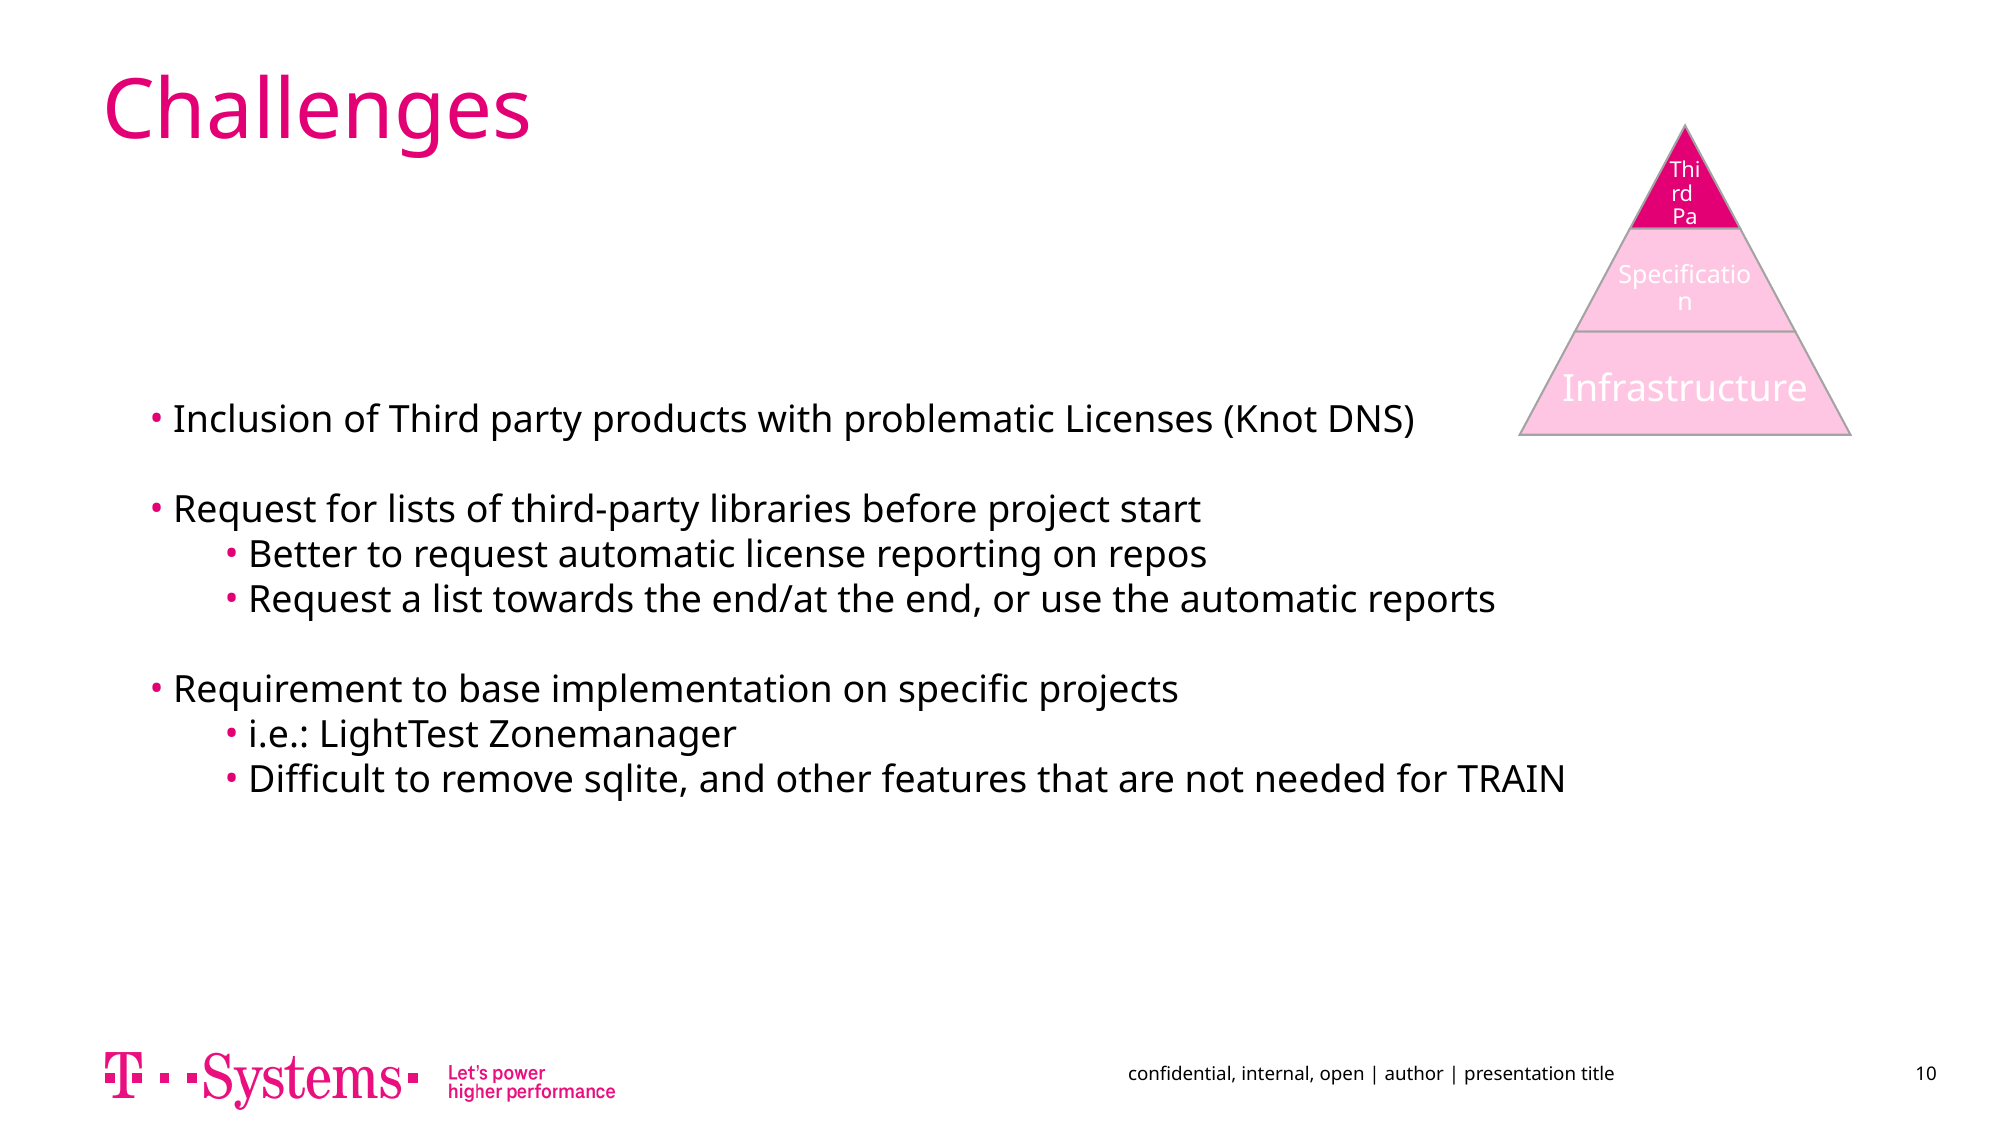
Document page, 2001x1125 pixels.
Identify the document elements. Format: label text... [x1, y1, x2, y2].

text_box Inclusion of Third party products with problematic Licenses (Knot DNS) Request for lists of third-party libraries before project start Better to request automatic license reporting on repos Request a list towards the end/at the end, or use the automatic reports Requirement to base implementation on specific projects i.e.: LightTest Zonemanager Difficult to remove sqlite, and other features that are not needed for TRAIN [149, 349, 1650, 906]
title Challenges [102, 66, 1898, 185]
slide_number 10 [1915, 1047, 1957, 1101]
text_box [1519, 125, 1851, 435]
footer confidential, internal, open | author | presentation title [385, 1047, 1615, 1101]
